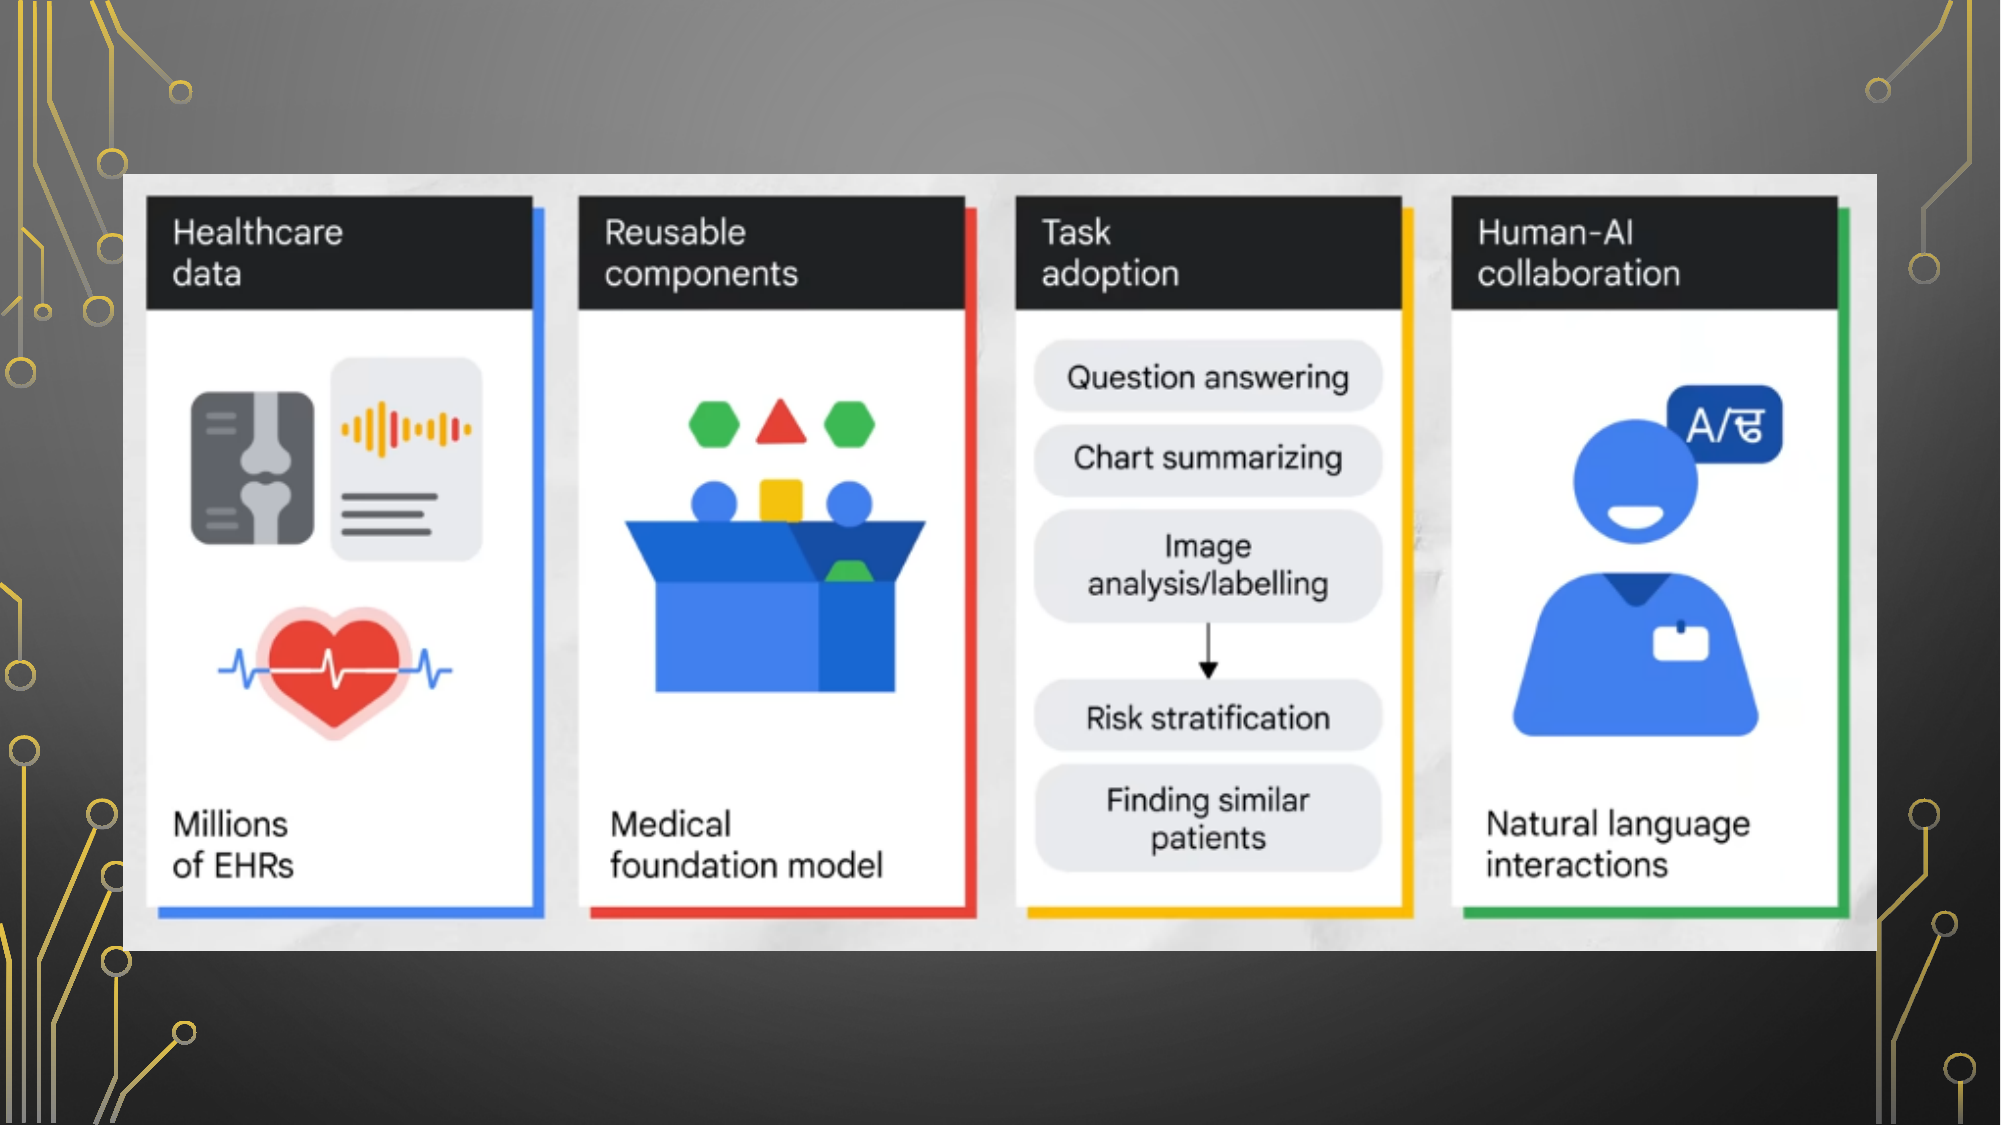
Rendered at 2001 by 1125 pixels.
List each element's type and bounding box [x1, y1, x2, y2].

picture [123, 174, 1877, 951]
